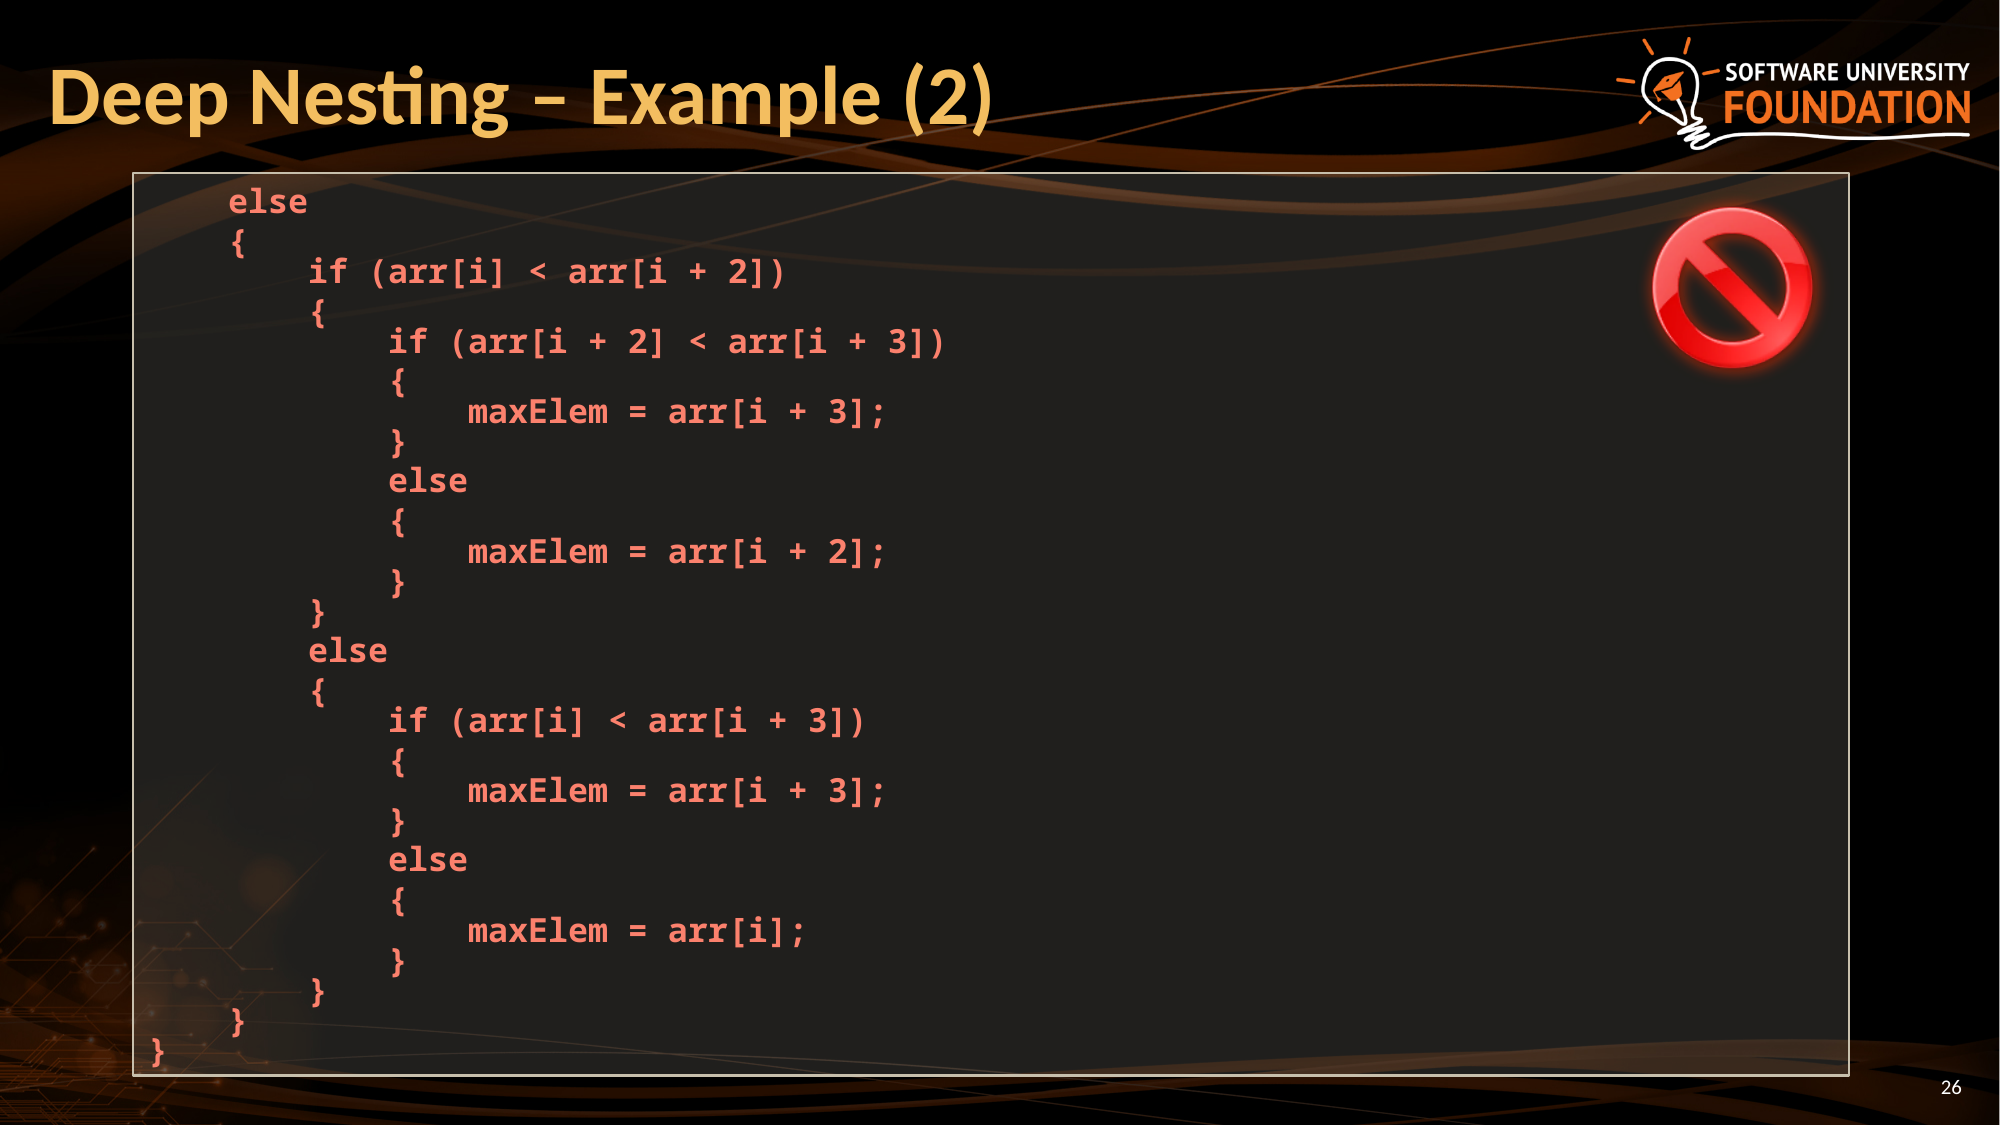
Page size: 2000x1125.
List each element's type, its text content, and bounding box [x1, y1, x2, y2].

picture [0, 0, 2000, 1125]
text_box else { if (arr[i] < arr[i + 2]) { if (arr[i + 2] < arr[i + 3]) { maxElem = arr[i + 3]; } else { maxElem = arr[i + 2]; } } else { if (arr[i] < arr[i + 3]) { maxElem = arr[i + 3]; } else { maxElem = arr[i]; } } } } [133, 172, 1850, 1076]
slide_number 26 [1897, 1070, 1968, 1103]
title Deep Nesting – Example (2) [30, 6, 1602, 189]
